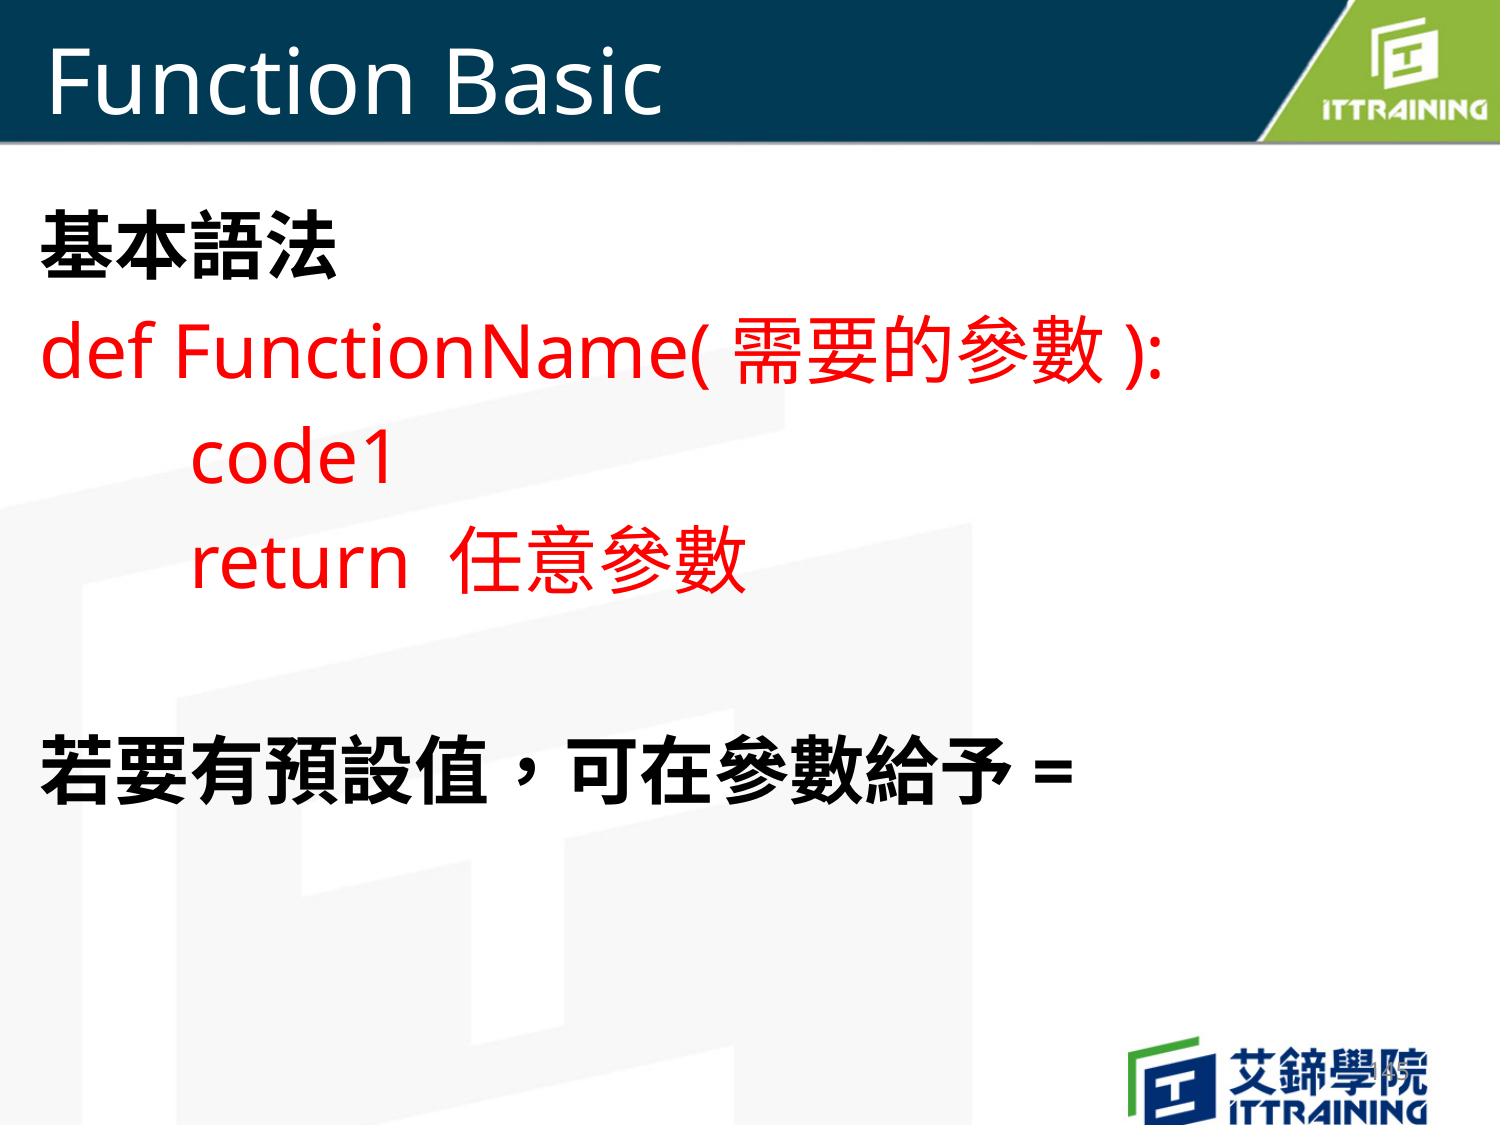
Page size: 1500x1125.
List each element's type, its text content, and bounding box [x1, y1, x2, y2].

picture [0, 0, 1500, 1125]
slide_number 145 [1074, 1042, 1425, 1103]
title Function Basic [29, 0, 1380, 172]
list 基本語法 def FunctionName(需要的參數): code1 return 任意參數 若要有預設值，可在參數給予= [24, 191, 1375, 1083]
